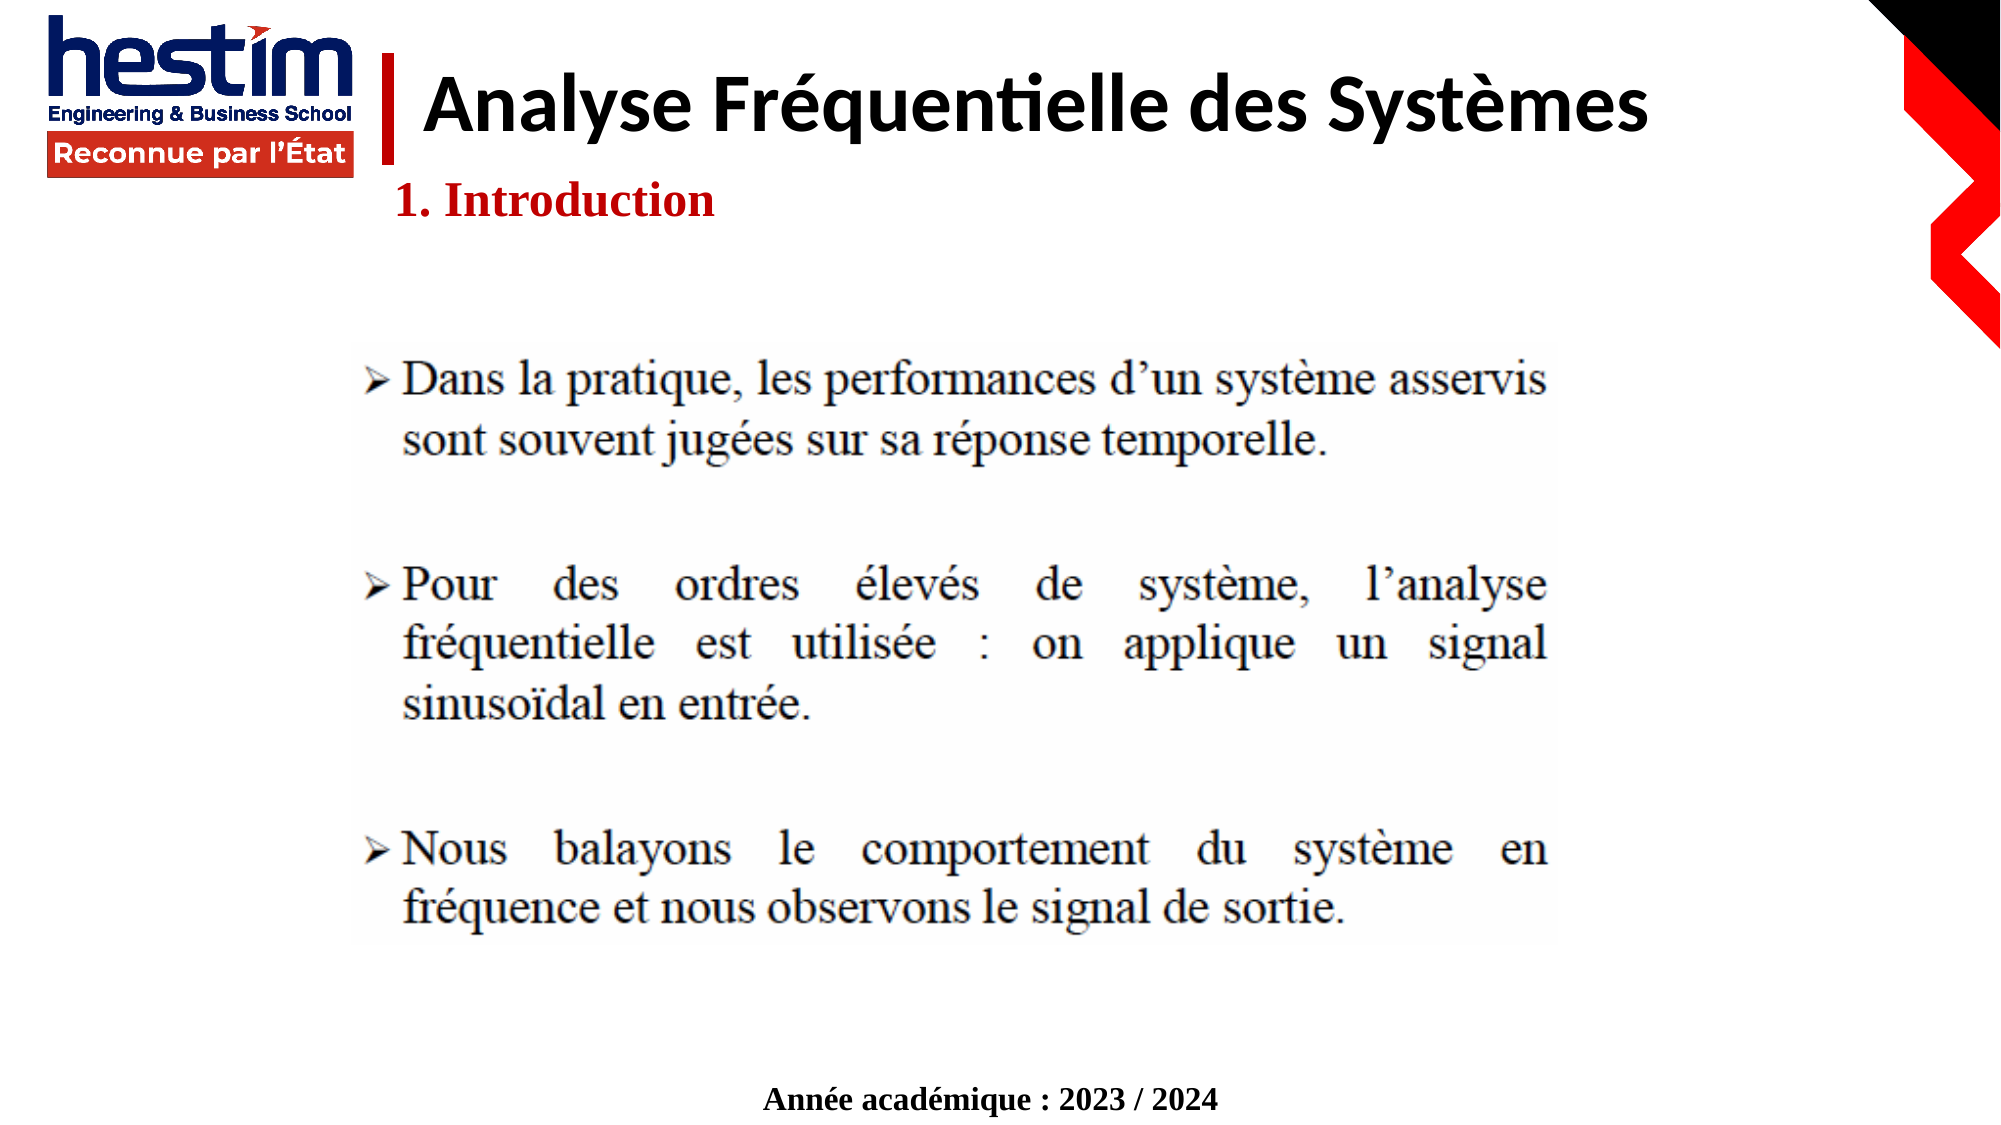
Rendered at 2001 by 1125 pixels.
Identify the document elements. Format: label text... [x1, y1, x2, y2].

picture [351, 342, 1558, 945]
text_box 1. Introduction [378, 159, 731, 235]
text_box Analyse Fréquentielle des Systèmes [456, 52, 1711, 150]
picture [0, 7, 456, 212]
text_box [1866, 0, 2000, 350]
